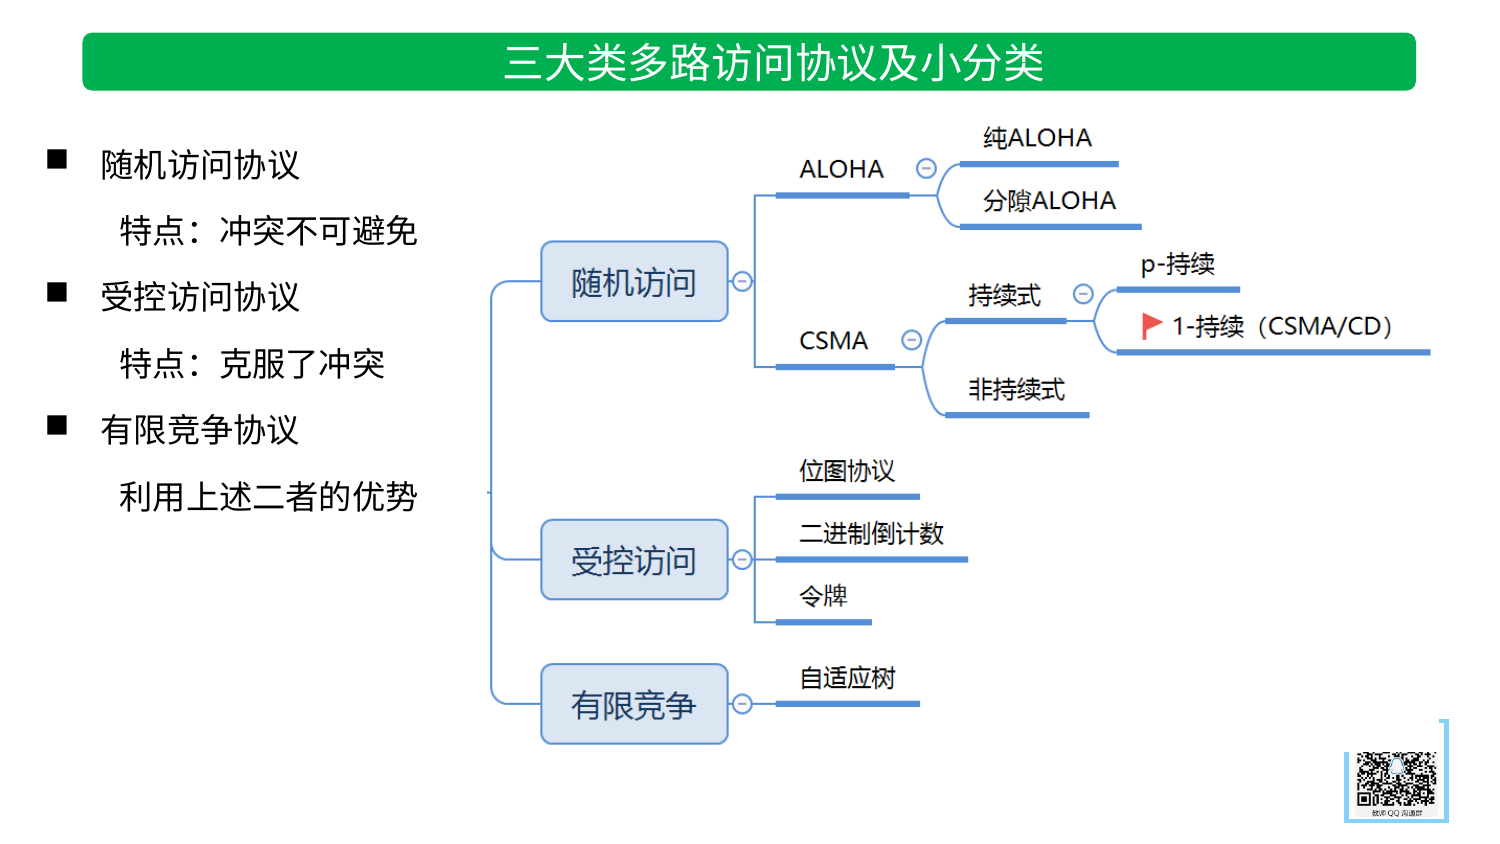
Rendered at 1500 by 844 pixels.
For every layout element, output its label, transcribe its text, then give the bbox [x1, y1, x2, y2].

text_box [82, 32, 1413, 91]
text_box 三大类多路访问协议及小分类 [132, 29, 1416, 88]
text_box 随机访问协议 特点：冲突不可避免 受控访问协议 特点：克服了冲突 有限竞争协议 利用上述二者的优势 [29, 116, 436, 555]
picture [487, 93, 1439, 817]
